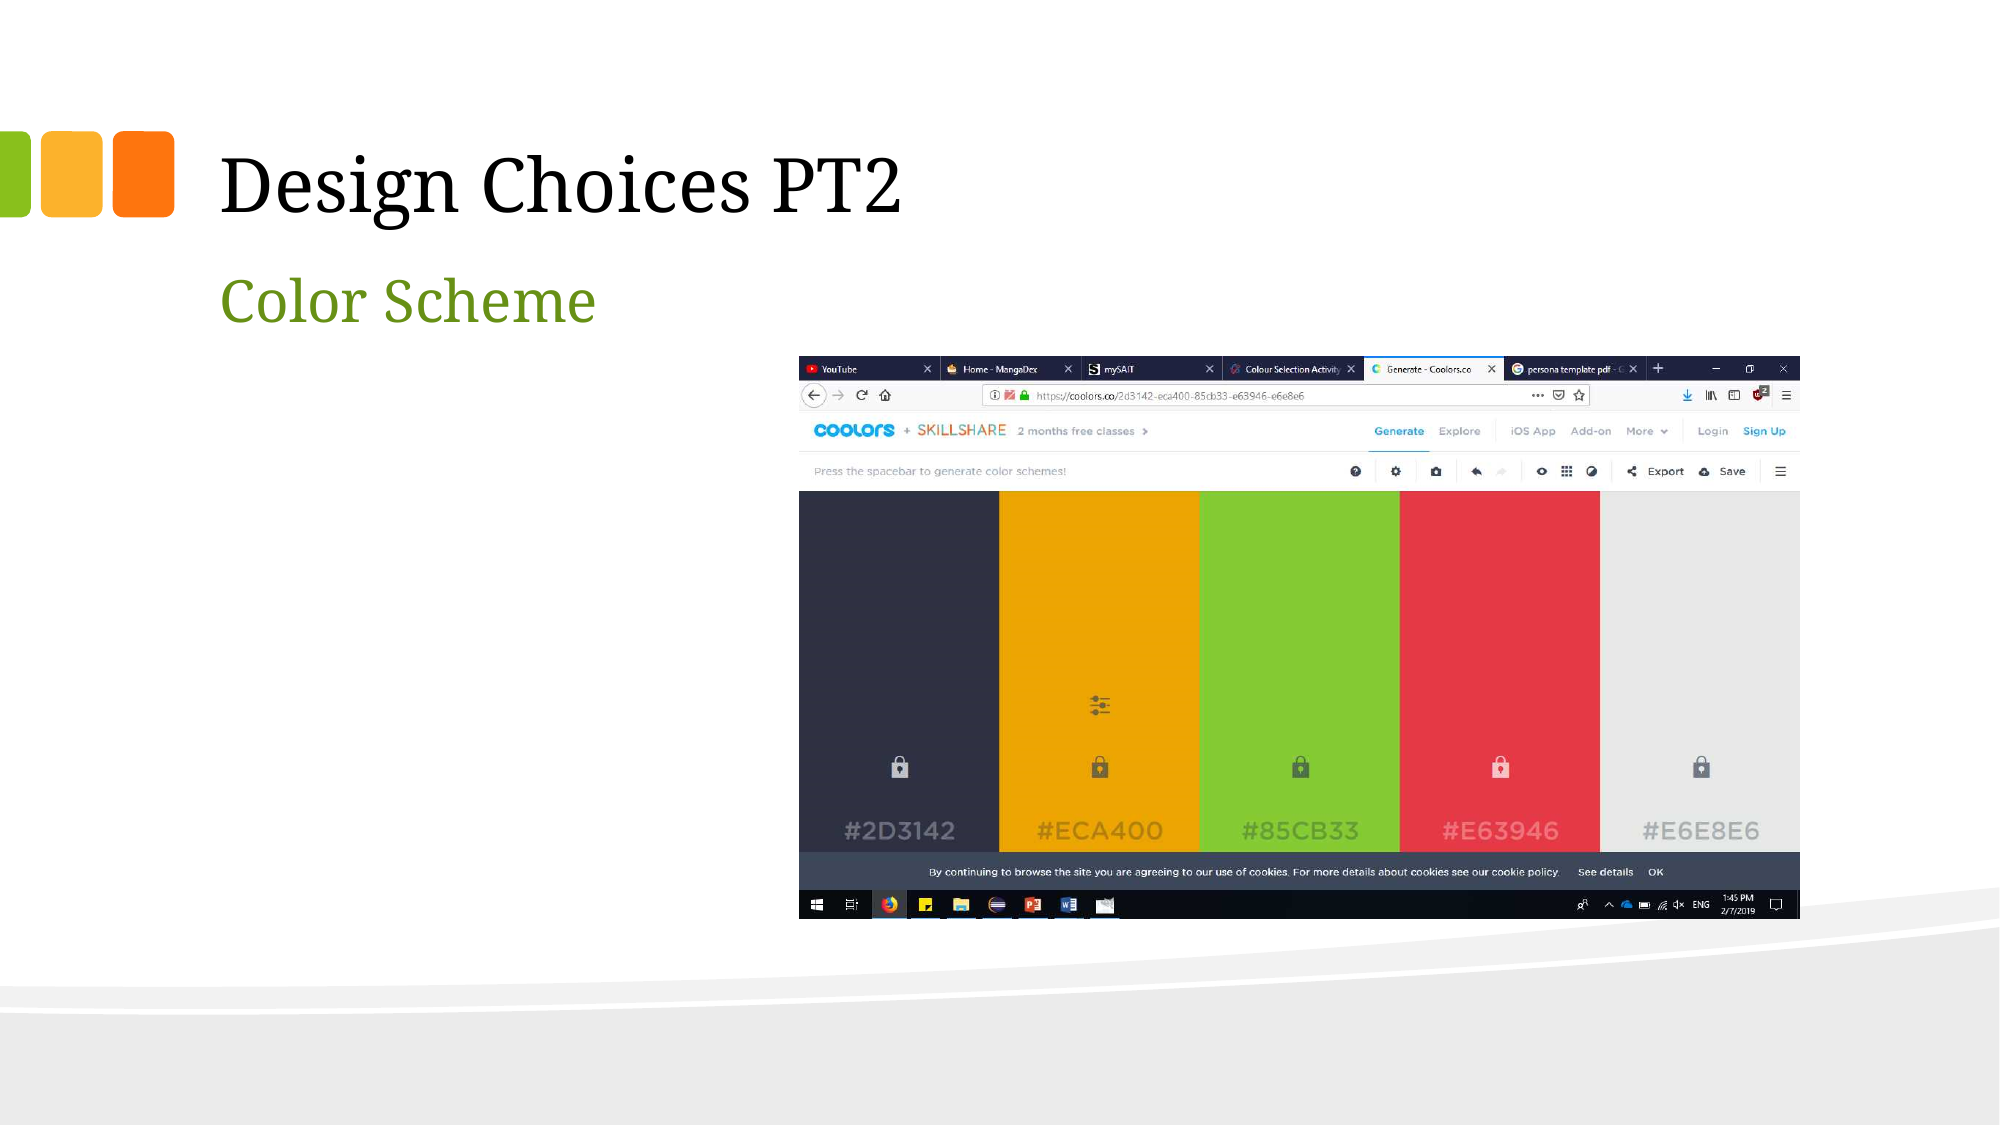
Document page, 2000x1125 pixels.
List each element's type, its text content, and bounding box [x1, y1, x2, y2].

list Color Scheme [199, 262, 767, 1013]
title Design Choices PT2 [199, 24, 1800, 238]
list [799, 356, 1800, 919]
